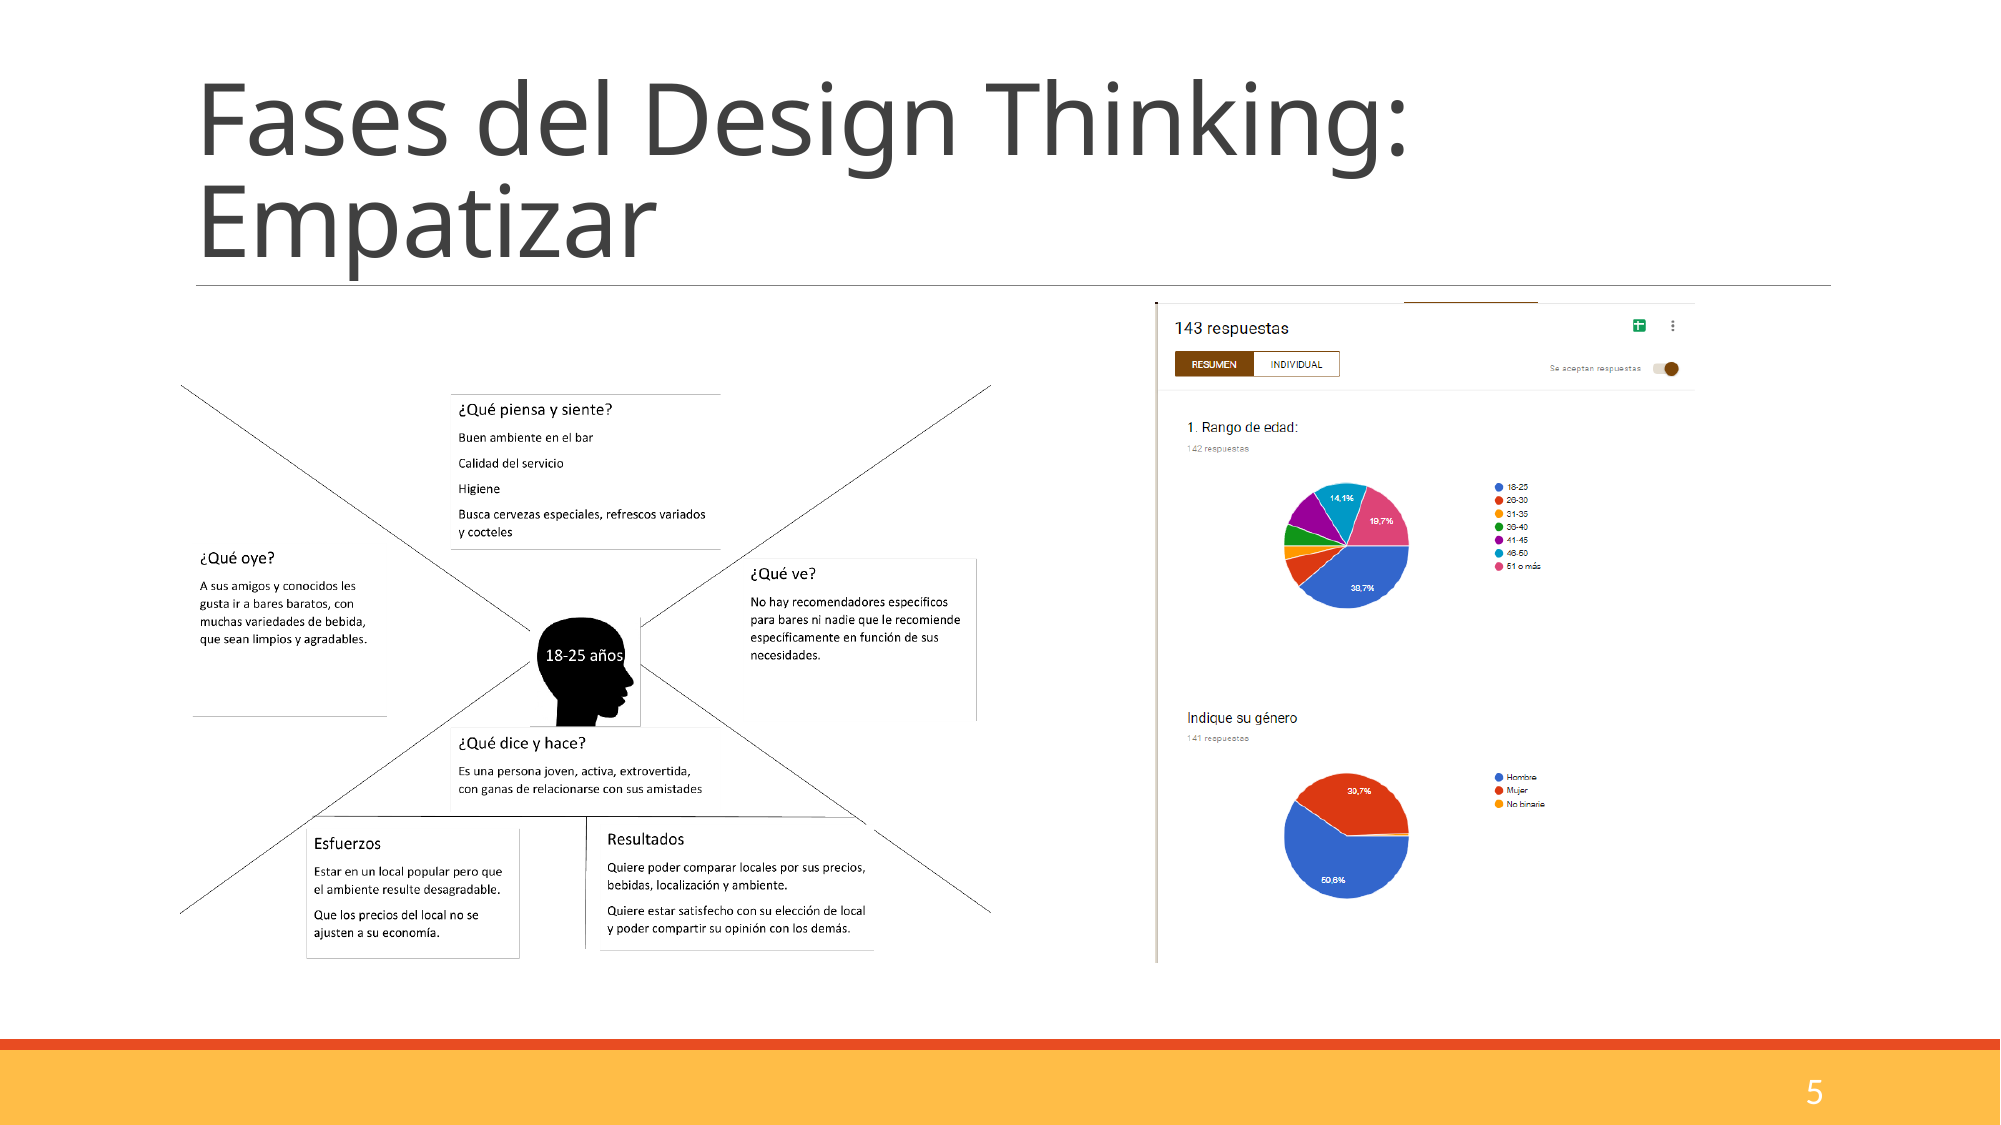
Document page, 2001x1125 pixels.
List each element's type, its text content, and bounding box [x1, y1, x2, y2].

slide_number 5 [1624, 1059, 1840, 1120]
title Fases del Design Thinking: Empatizar [180, 47, 1830, 285]
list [179, 385, 991, 960]
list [1154, 302, 1695, 964]
